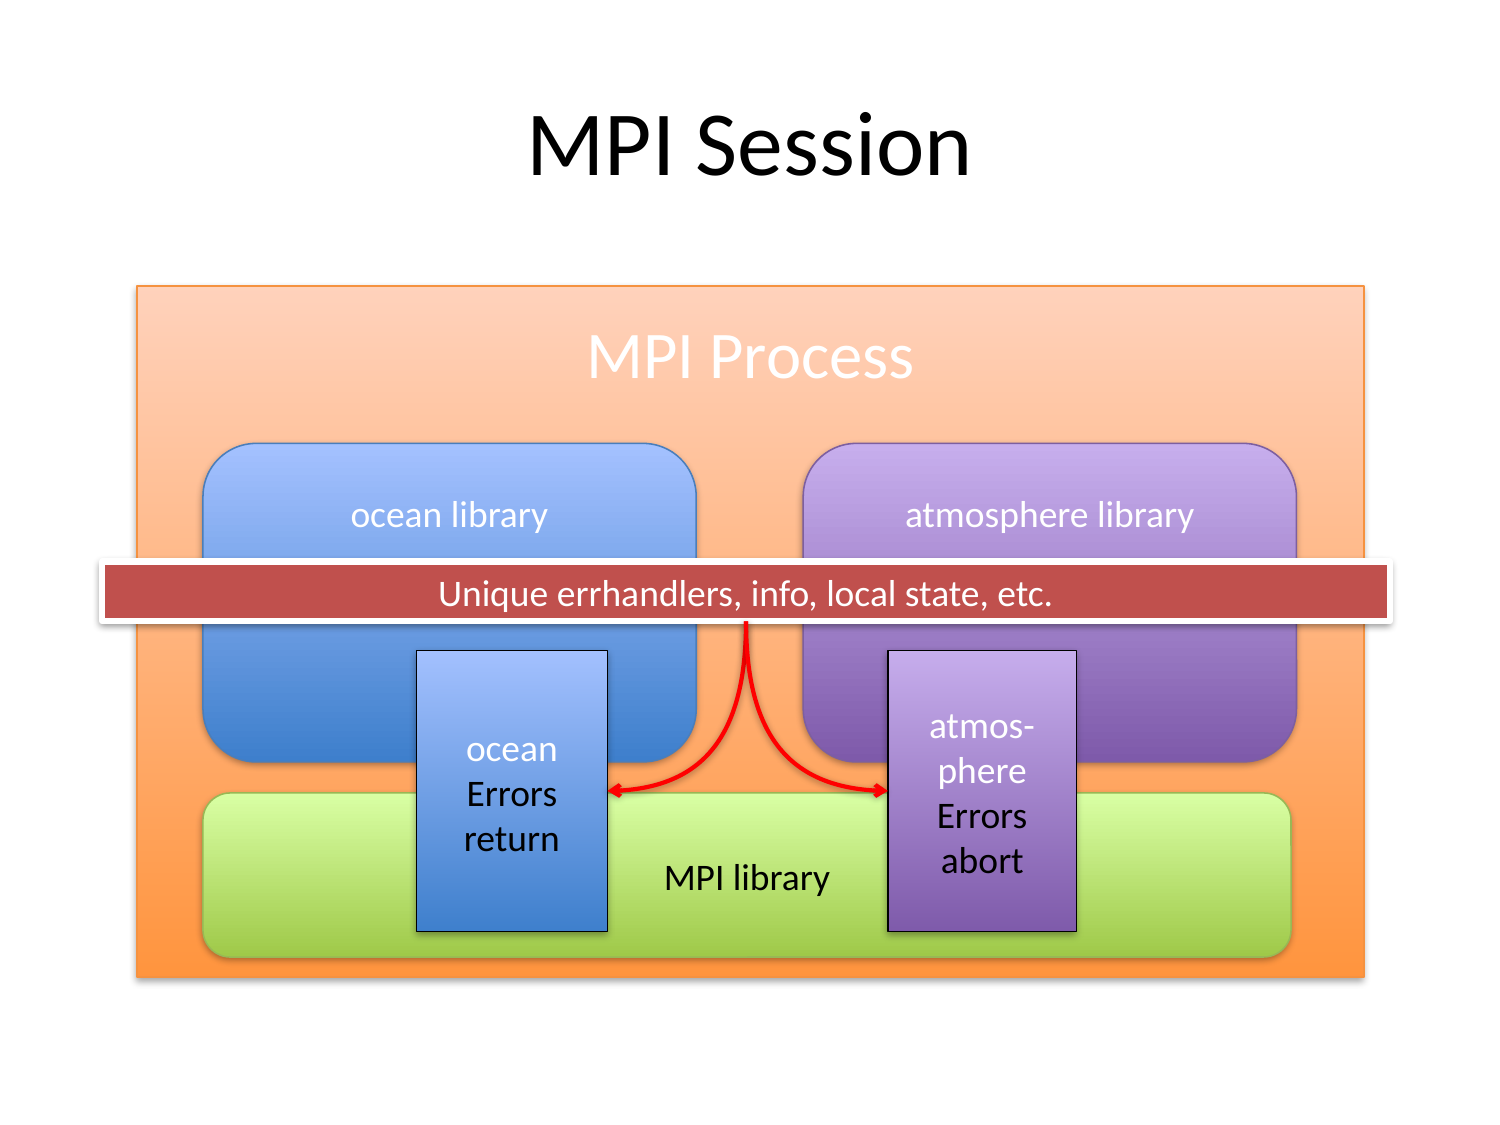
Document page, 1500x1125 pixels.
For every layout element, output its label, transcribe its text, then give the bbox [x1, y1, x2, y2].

title MPI Session [75, 45, 1425, 233]
text_box ocean Errors return [416, 650, 608, 932]
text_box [732, 635, 902, 778]
text_box Unique errhandlers, info, local state, etc. [99, 558, 1393, 624]
text_box MPI Process [136, 632, 1365, 978]
text_box atmosphere library [802, 442, 1298, 557]
text_box atmos-phere Errors abort [887, 650, 1077, 932]
text_box ocean library [202, 632, 698, 763]
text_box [592, 636, 730, 776]
text_box atmosphere library [802, 632, 1298, 763]
text_box ocean library [202, 442, 697, 557]
text_box MPI library [202, 792, 1292, 958]
text_box MPI Process [136, 285, 1365, 557]
